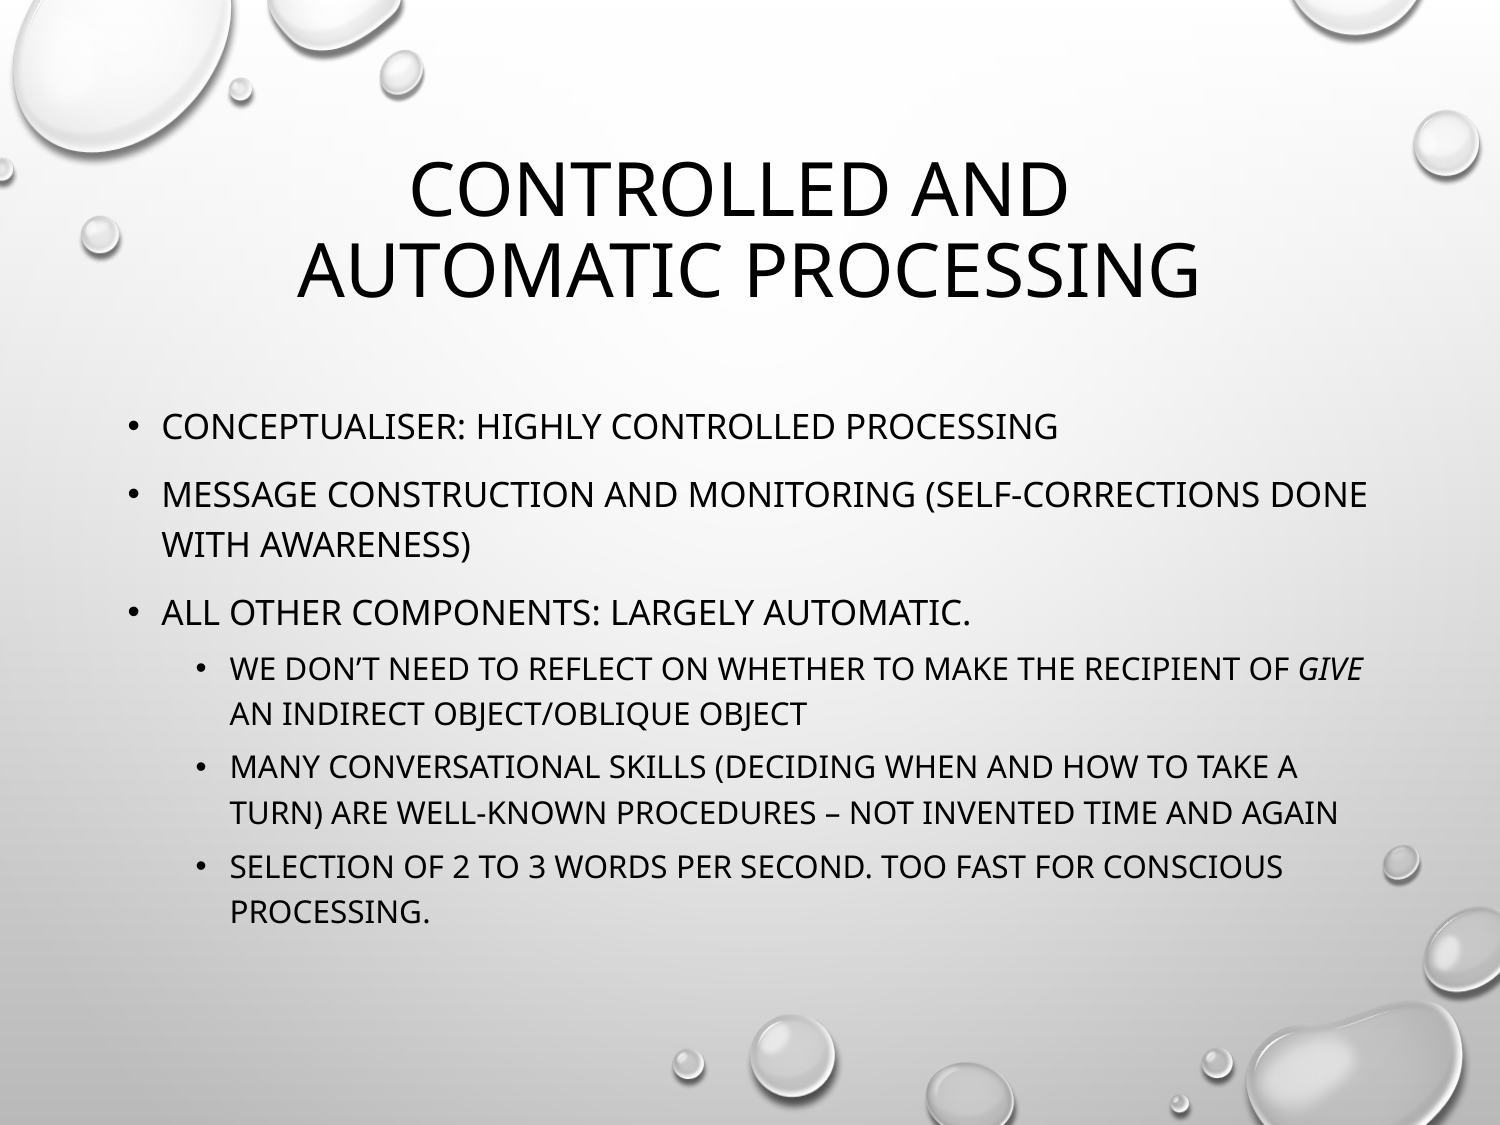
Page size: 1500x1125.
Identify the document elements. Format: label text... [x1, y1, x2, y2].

title Controlled and automatic processing [112, 101, 1388, 364]
list Conceptualiser: highly controlled processing Message construction and monitoring (self-corrections done with awareness) All other components: largely automatic. We don’t need to reflect on whether to make the recipient of give an indirect object/oblique object Many conversational skills (deciding when and how to take a turn) are well-known procedures – not invented time and again Selection of 2 to 3 words per second. Too fast for conscious processing. [112, 388, 1388, 950]
picture [0, 0, 1500, 1125]
